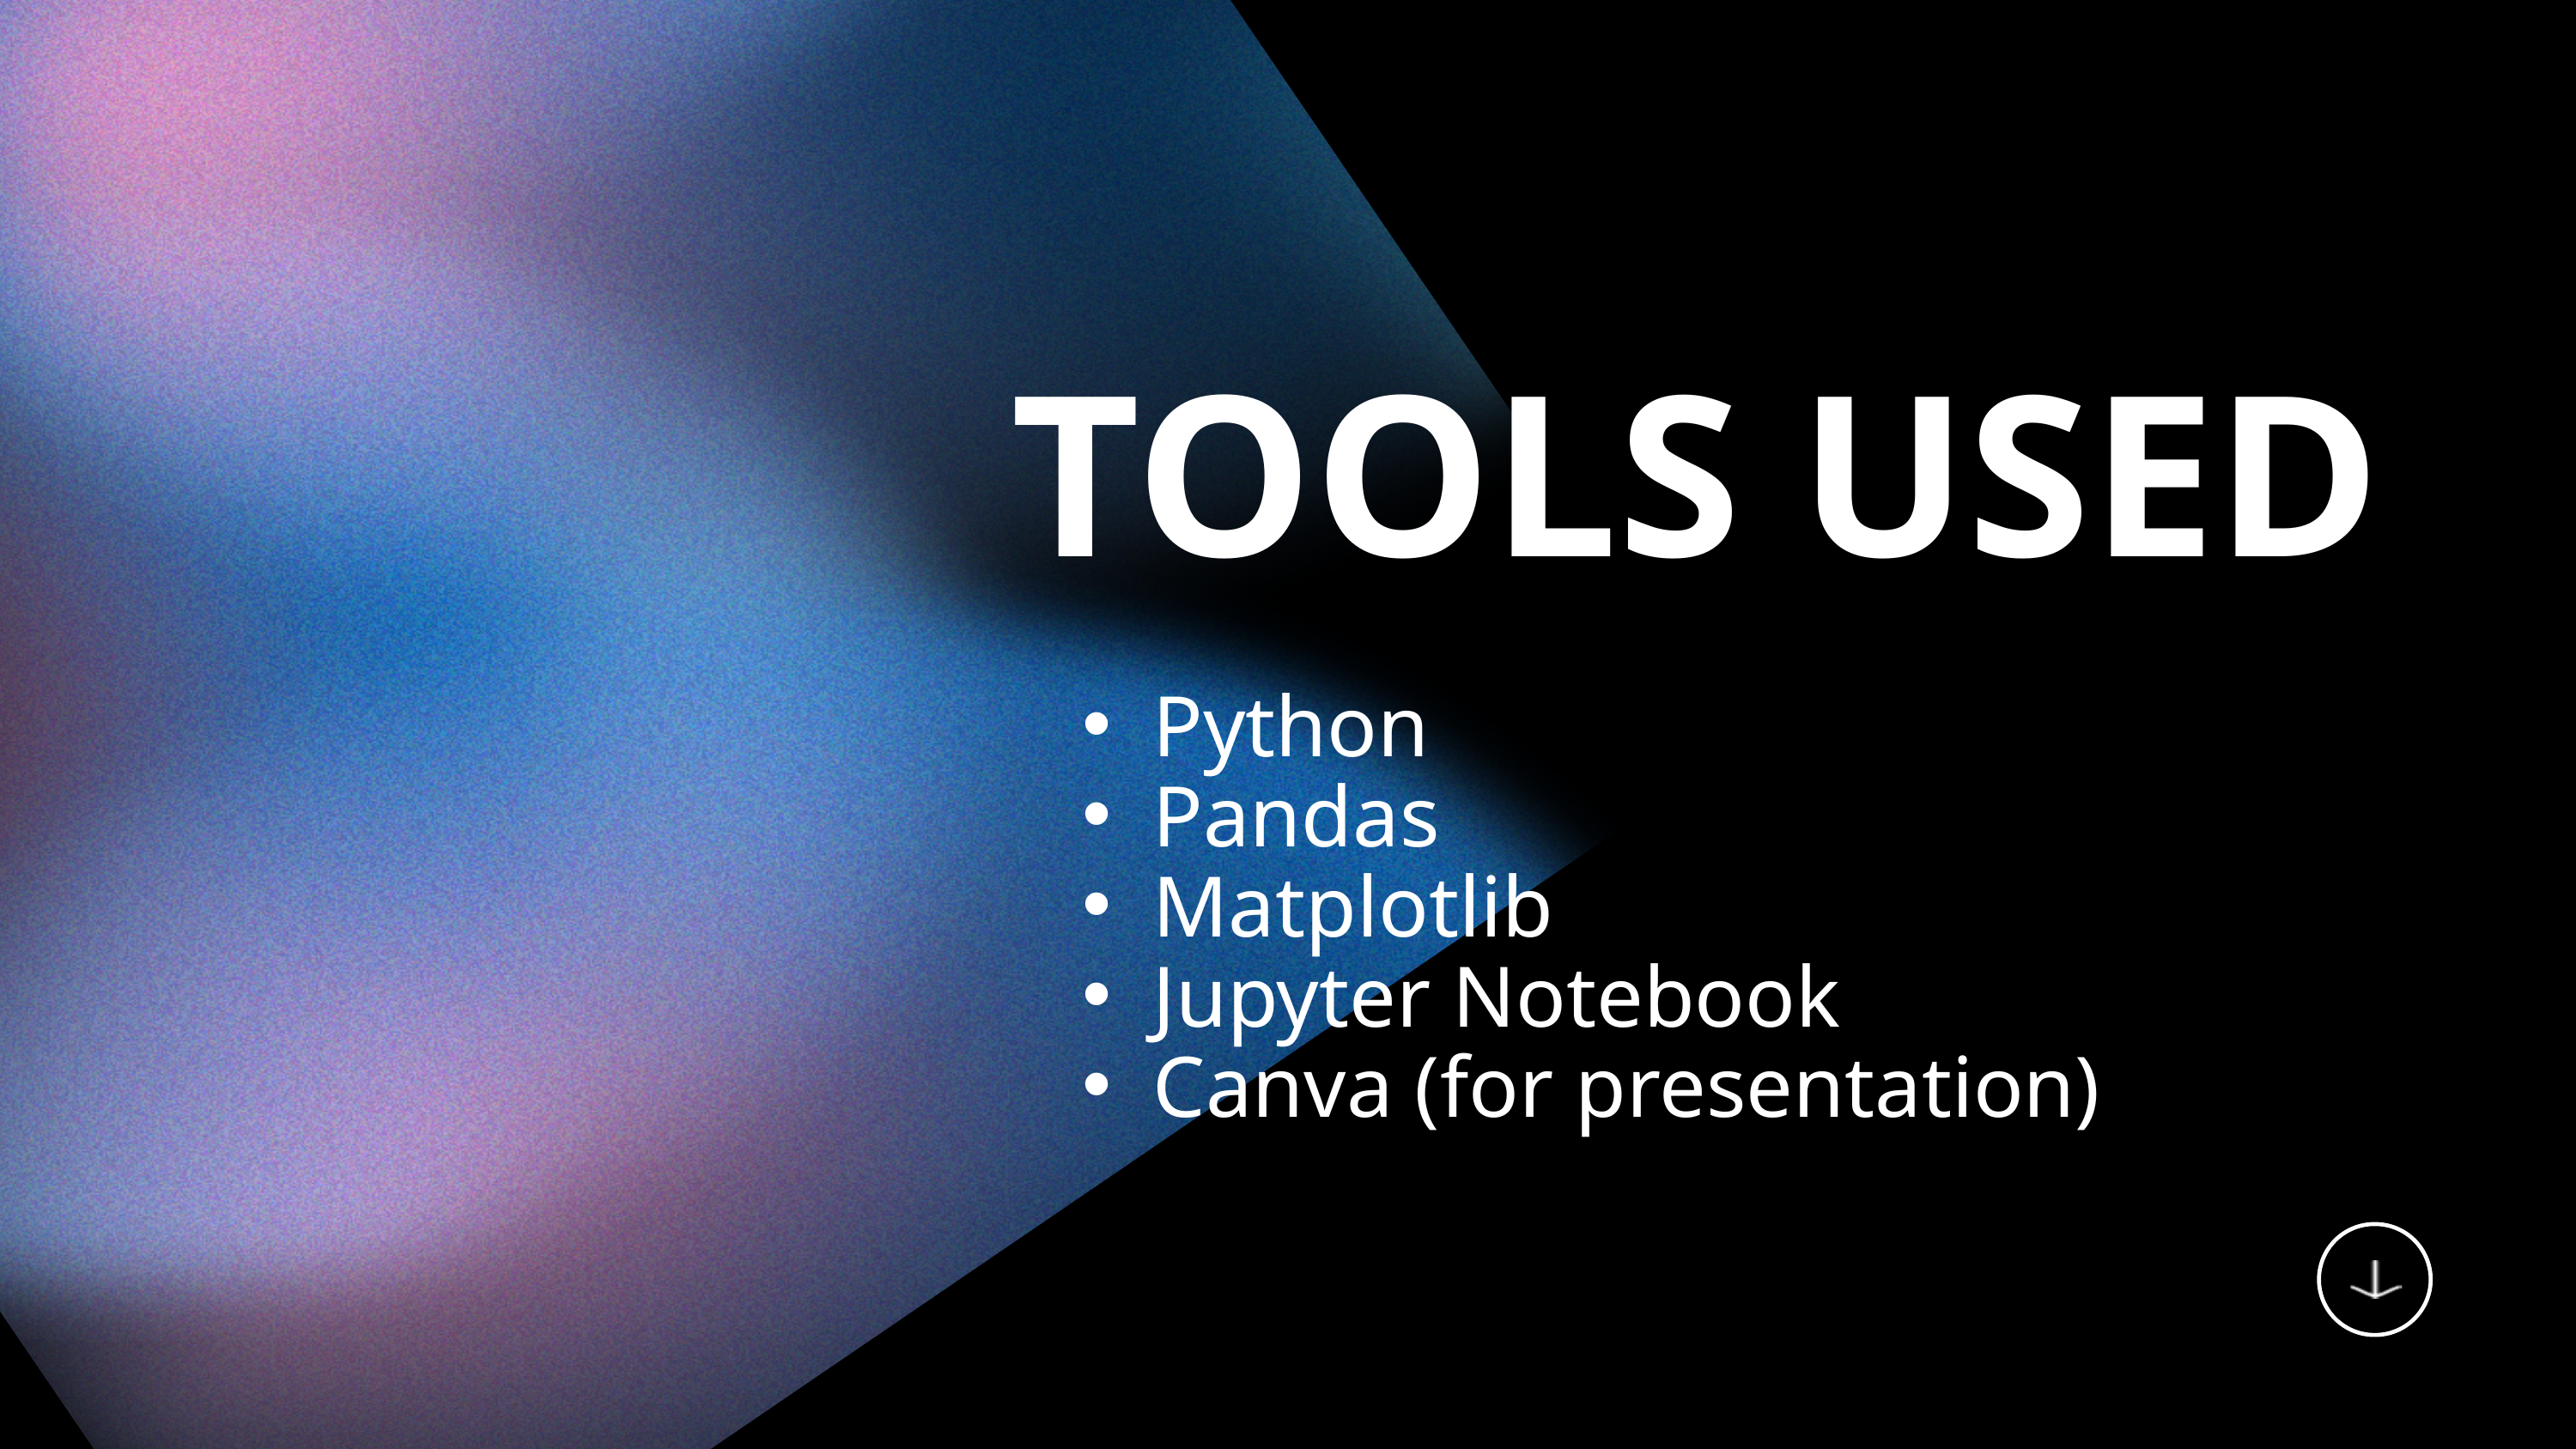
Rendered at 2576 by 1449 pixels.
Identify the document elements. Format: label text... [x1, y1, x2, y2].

text_box Python Pandas Matplotlib Jupyter Notebook Canva (for presentation) [1011, 682, 2237, 1224]
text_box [2318, 1223, 2432, 1336]
text_box TOOLS USED [1011, 360, 2470, 602]
text_box [0, 0, 1696, 1449]
